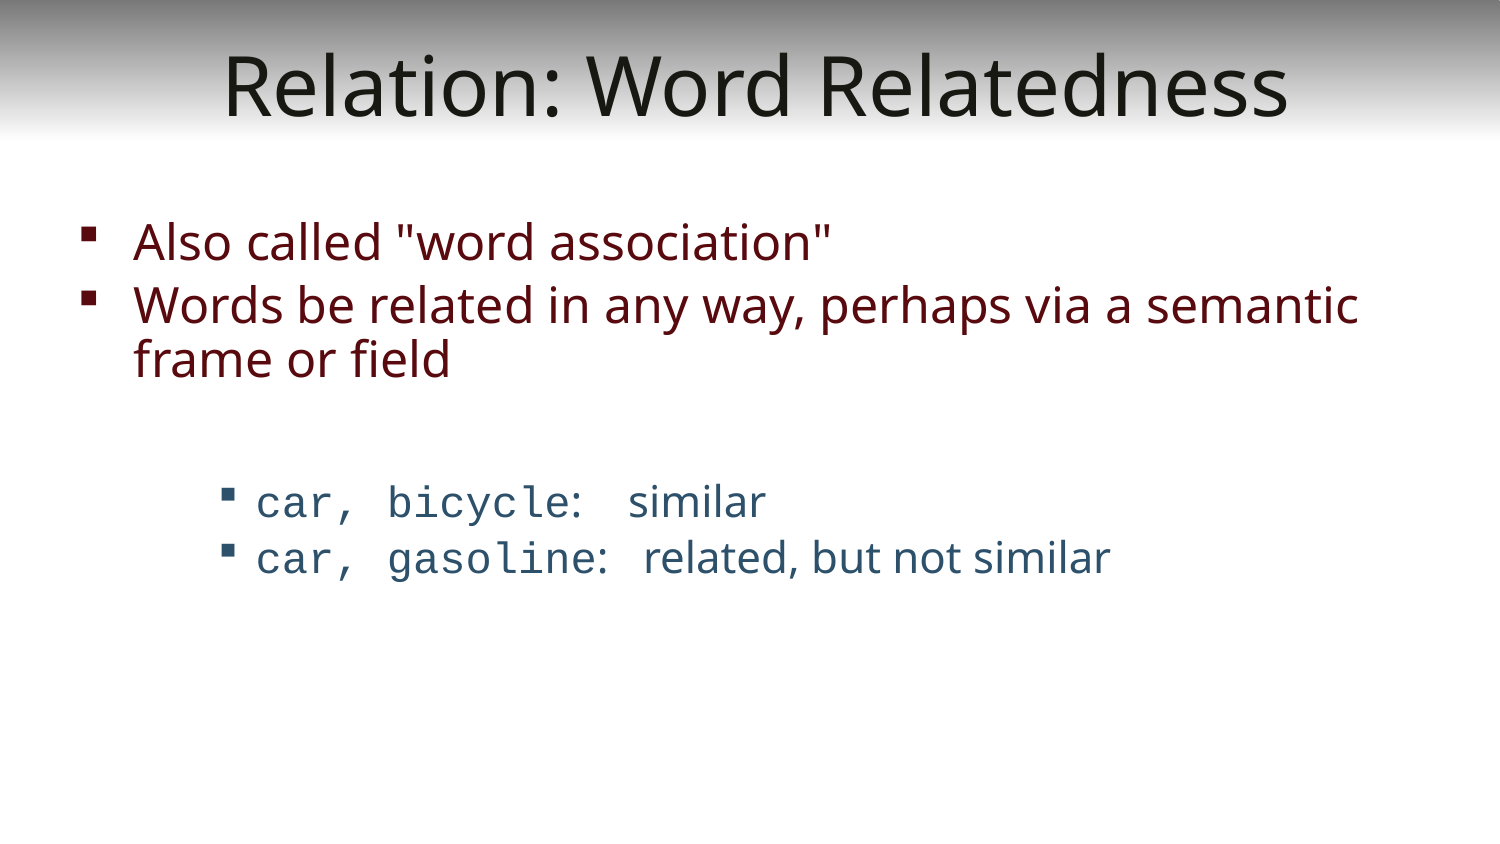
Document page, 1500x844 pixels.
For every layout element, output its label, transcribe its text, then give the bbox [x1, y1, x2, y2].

title Relation: Word Relatedness [62, 35, 1450, 132]
list Also called "word association" Words be related in any way, perhaps via a semantic frame or field car, bicycle: similar car, gasoline: related, but not similar [62, 209, 1413, 735]
